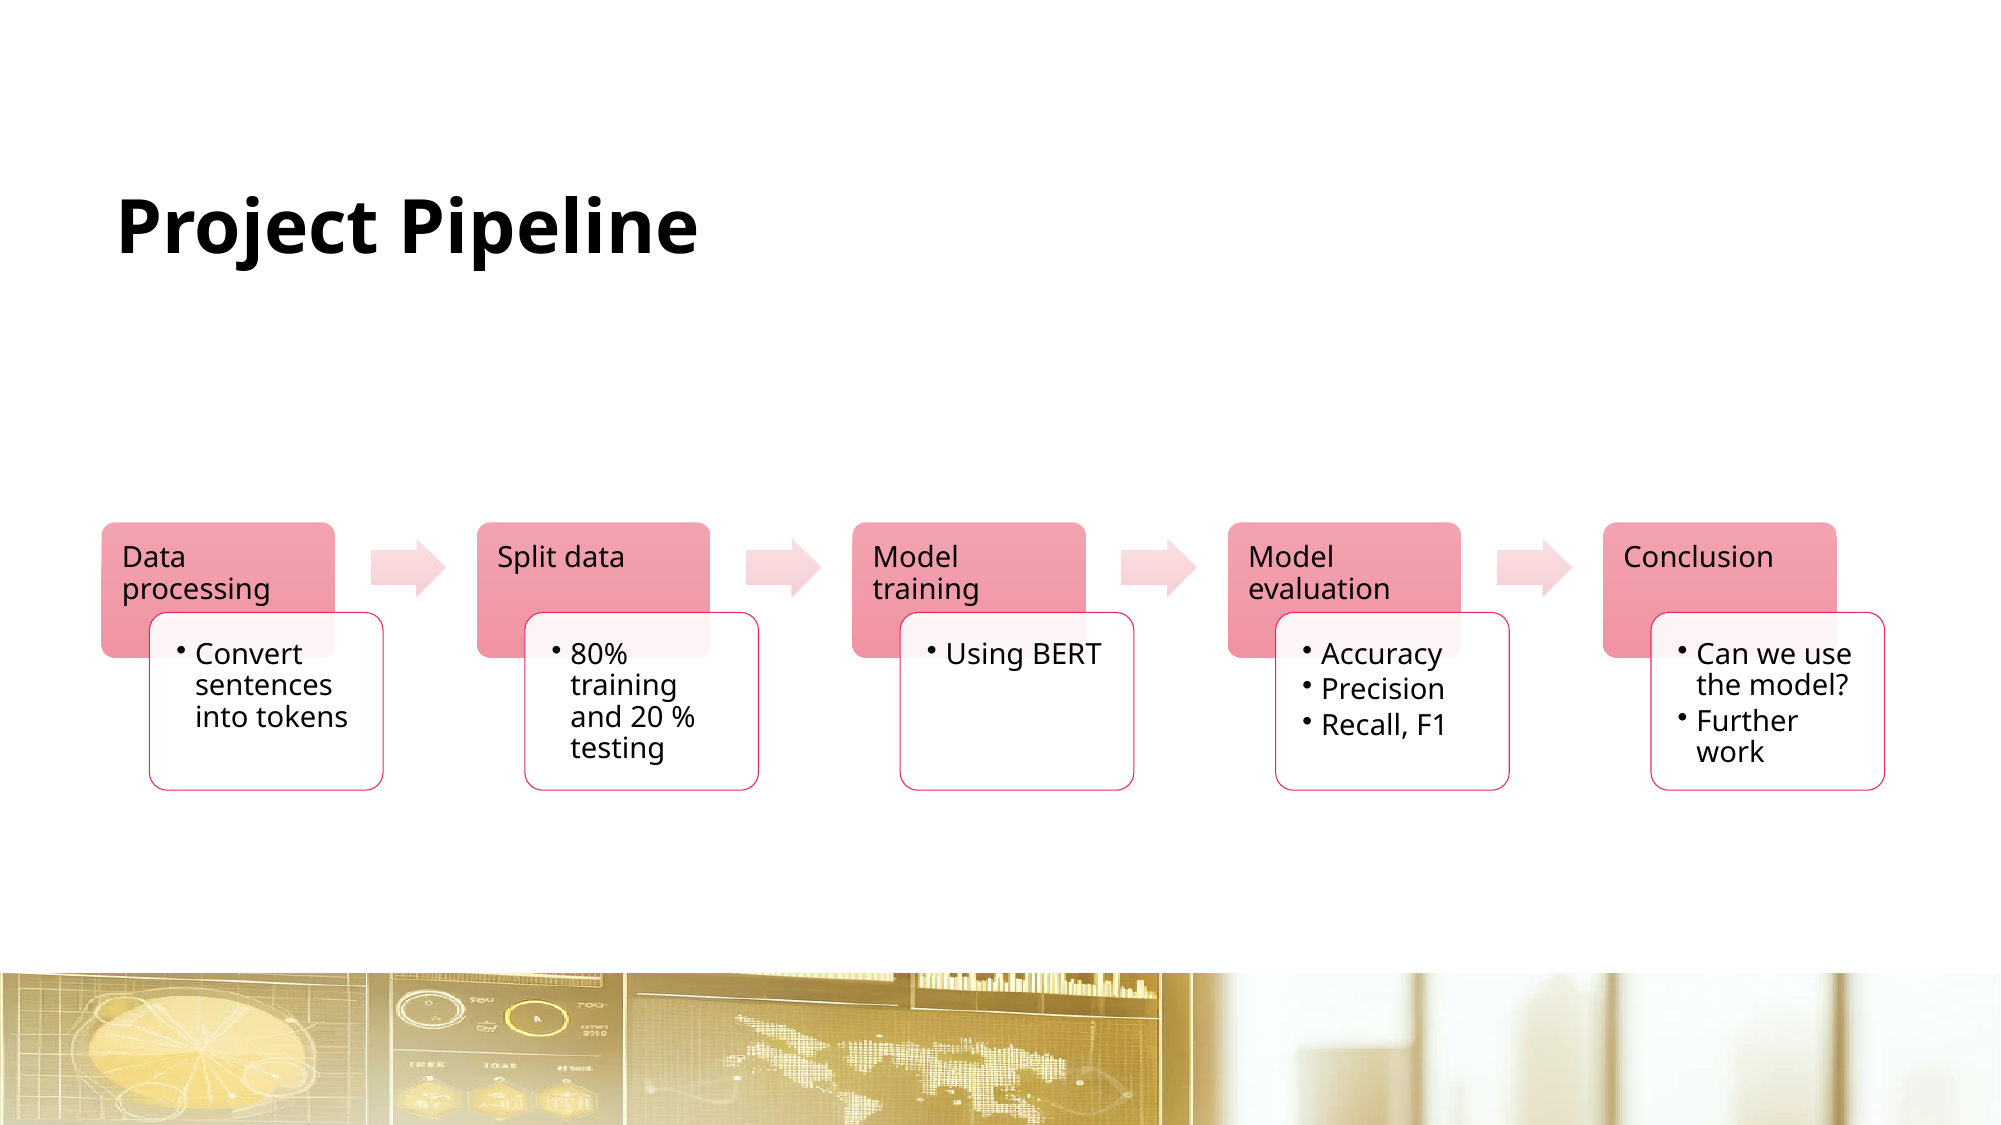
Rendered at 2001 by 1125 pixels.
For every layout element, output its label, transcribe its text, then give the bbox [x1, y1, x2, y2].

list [100, 299, 1886, 1014]
title Project Pipeline [100, 90, 1863, 276]
picture [0, 973, 2000, 1125]
